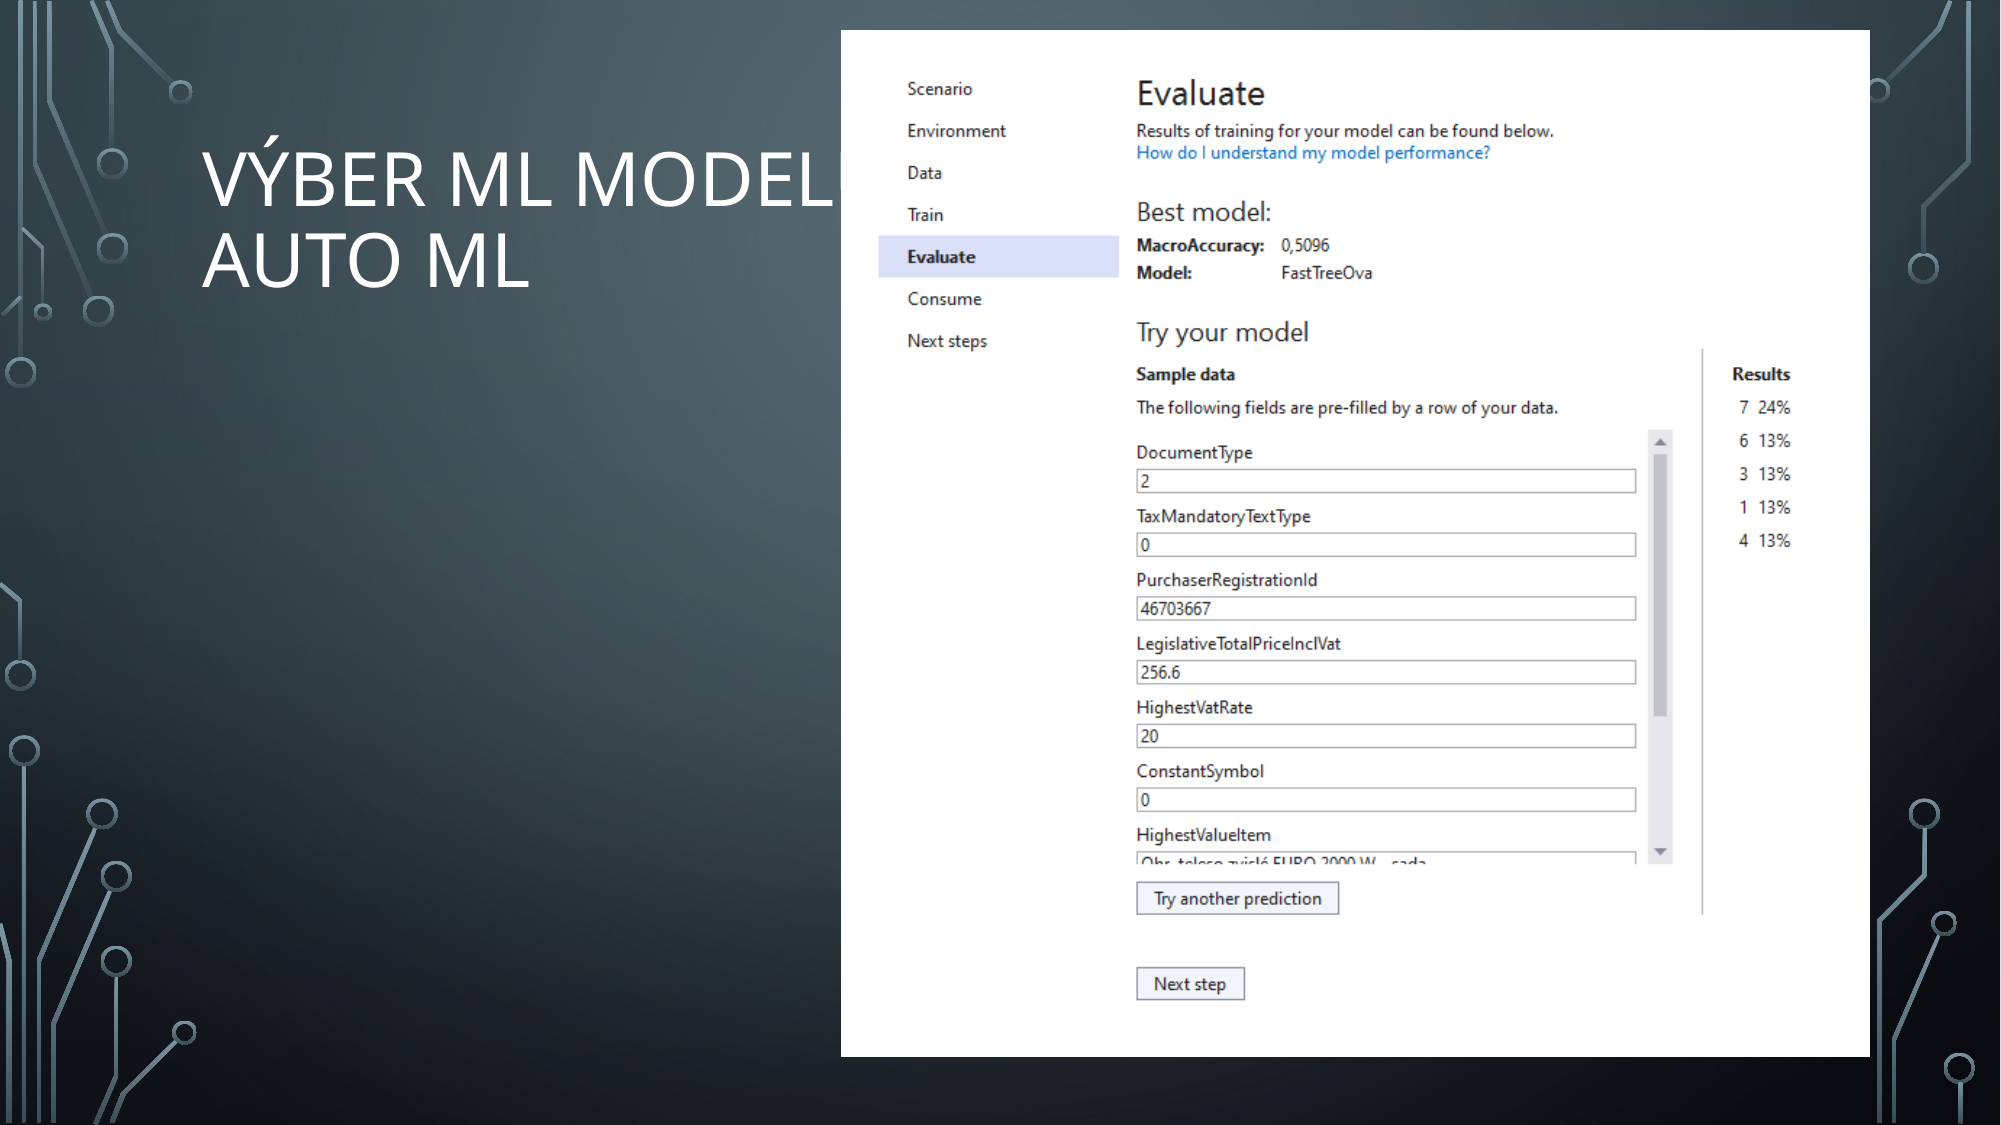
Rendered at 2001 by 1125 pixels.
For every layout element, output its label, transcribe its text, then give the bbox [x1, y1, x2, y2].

picture [841, 29, 1870, 1057]
title Výber ML modelu Auto ML [187, 101, 841, 344]
